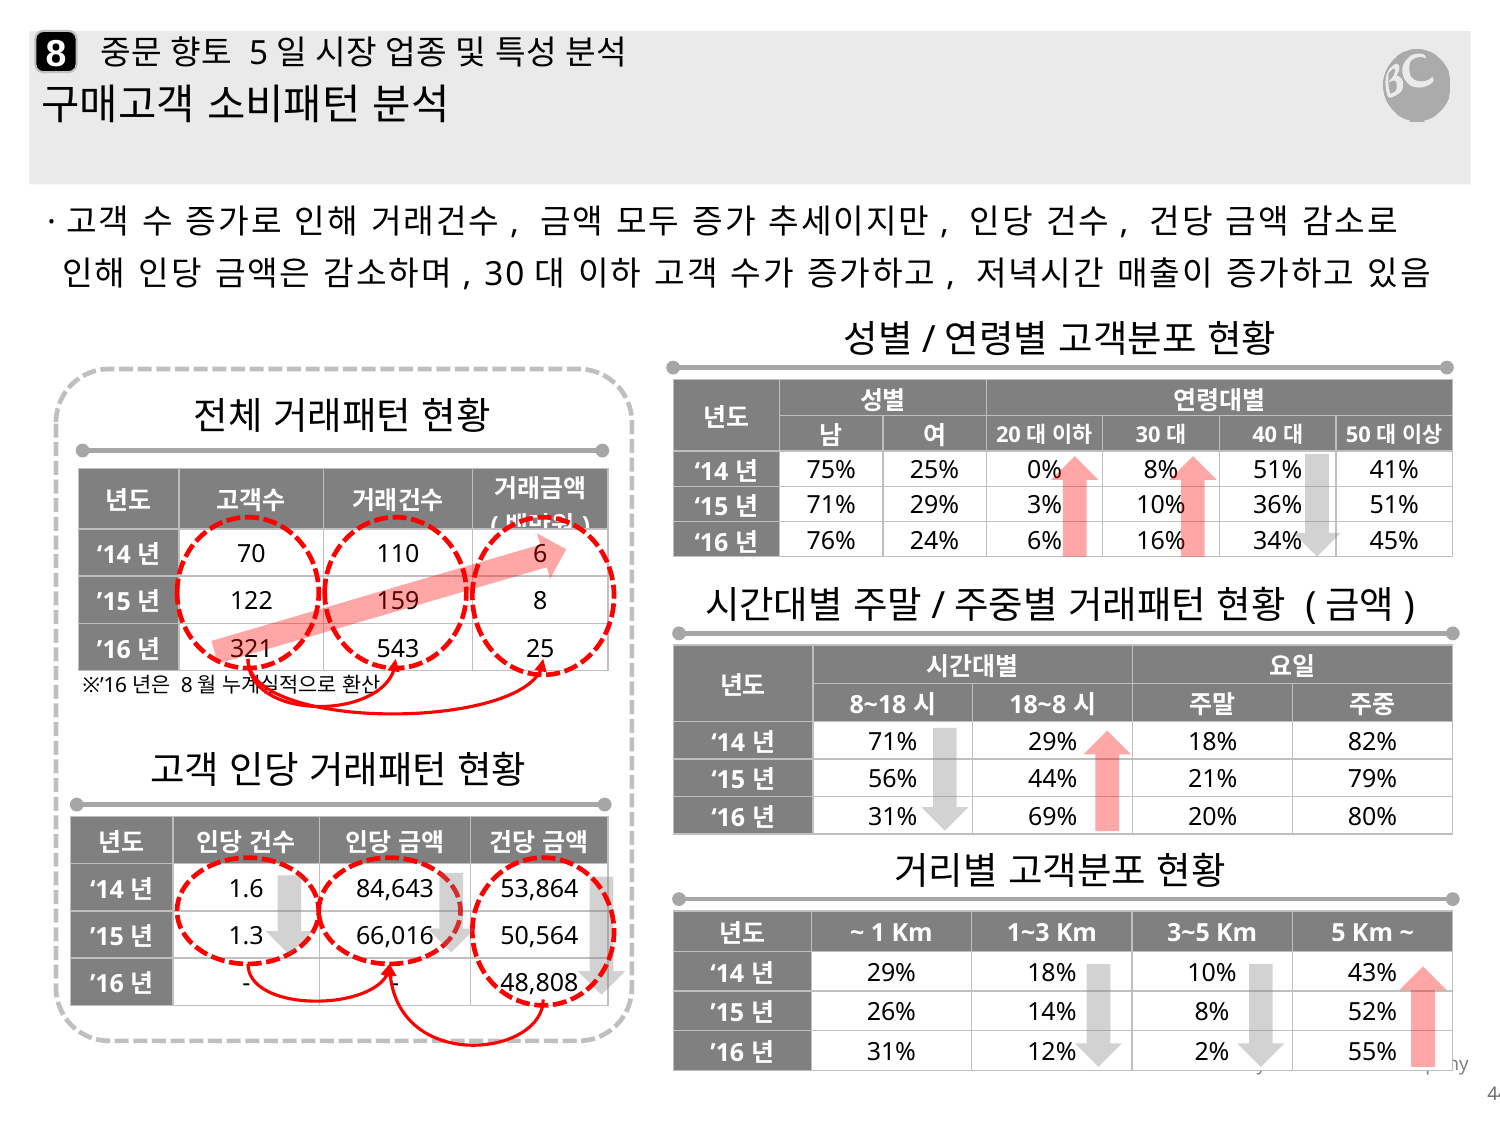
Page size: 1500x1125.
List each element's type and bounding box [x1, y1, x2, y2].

text_box [35, 184, 1469, 303]
table_cell [1337, 522, 1452, 556]
table_header [674, 646, 812, 721]
table_cell [674, 487, 779, 521]
text_box [1082, 730, 1132, 832]
table_cell [958, 760, 972, 796]
table_cell [780, 452, 882, 486]
table_cell [674, 522, 779, 556]
table_cell [973, 722, 1132, 758]
table_cell [884, 452, 986, 486]
table_cell [1274, 992, 1292, 1030]
picture [1383, 49, 1450, 122]
table_cell [1220, 487, 1304, 521]
table_cell [1436, 992, 1452, 1030]
table_cell [1293, 952, 1452, 990]
table_cell [1133, 797, 1292, 833]
table_header [1133, 646, 1452, 683]
table_cell [1133, 952, 1292, 990]
table_cell [814, 722, 972, 758]
title [37, 30, 1372, 76]
table_cell [1293, 992, 1410, 1030]
table_cell [1133, 760, 1292, 796]
text_box [1398, 965, 1448, 1068]
table_cell [1337, 487, 1452, 521]
table_cell [814, 760, 932, 796]
table_cell [1206, 522, 1219, 556]
table_cell [987, 487, 1062, 521]
text_box [673, 586, 1447, 627]
table_cell [674, 952, 811, 990]
table_cell [1103, 522, 1180, 556]
table_cell [1220, 522, 1314, 556]
table_cell [1337, 452, 1452, 486]
table_cell [1133, 722, 1292, 758]
table_cell [972, 992, 1085, 1030]
table_header [812, 912, 971, 951]
table_cell [1330, 522, 1335, 532]
table_cell [1103, 416, 1219, 450]
text_box [1236, 963, 1286, 1068]
table_cell [780, 487, 882, 521]
table_cell [814, 684, 972, 721]
table_cell [1320, 541, 1335, 556]
table_header [987, 380, 1452, 415]
text_box [1292, 453, 1342, 558]
table_cell [987, 522, 1062, 556]
table_cell [973, 797, 1132, 833]
table_cell [812, 1031, 971, 1070]
table_cell [884, 487, 986, 521]
text_box [1050, 455, 1100, 558]
table_cell [1293, 722, 1452, 758]
table_cell [1133, 992, 1248, 1030]
table_cell [1293, 797, 1452, 833]
table_cell [1337, 416, 1452, 450]
text_box [673, 851, 1447, 893]
table_cell [884, 522, 986, 556]
table_header [972, 912, 1131, 951]
text_box [920, 727, 970, 832]
table_cell [1220, 416, 1335, 450]
table_cell [674, 452, 779, 486]
text_box [55, 368, 633, 1062]
table_cell [1120, 760, 1132, 796]
table_cell [1112, 992, 1131, 1030]
table_cell [674, 760, 812, 796]
table_cell [674, 1031, 811, 1070]
table_cell [814, 797, 972, 833]
table_header [674, 912, 811, 951]
table_cell [1103, 487, 1180, 521]
table_cell [987, 416, 1102, 450]
table_cell [780, 416, 882, 450]
table_cell [1330, 487, 1335, 521]
table_cell [1133, 684, 1292, 721]
table_cell [812, 992, 971, 1030]
table_cell [812, 952, 971, 990]
table_cell [1293, 684, 1452, 721]
text_box [1168, 455, 1218, 558]
text_box [1074, 963, 1123, 1068]
table_cell [1133, 1031, 1292, 1070]
table_cell [780, 522, 882, 556]
table_cell [973, 684, 1132, 721]
table_header [814, 646, 1132, 683]
table_header [674, 380, 779, 450]
table_cell [1206, 487, 1219, 521]
table_cell [987, 452, 1102, 486]
table_cell [1293, 1031, 1452, 1070]
table_cell [884, 416, 986, 450]
table_cell [1220, 452, 1335, 486]
list [41, 83, 1376, 131]
text_box [673, 320, 1447, 361]
table_cell [1088, 487, 1102, 521]
table_cell [1293, 760, 1452, 796]
table_cell [972, 952, 1131, 990]
table_header [1133, 912, 1292, 951]
table_cell [674, 722, 812, 758]
table_cell [972, 1031, 1131, 1070]
table_cell [1103, 452, 1219, 486]
table_header [780, 380, 986, 415]
table_header [1293, 912, 1452, 951]
text_box [33, 28, 79, 75]
table_cell [973, 760, 1094, 796]
table_cell [674, 992, 811, 1030]
table_cell [674, 797, 812, 833]
table_cell [1088, 522, 1102, 556]
